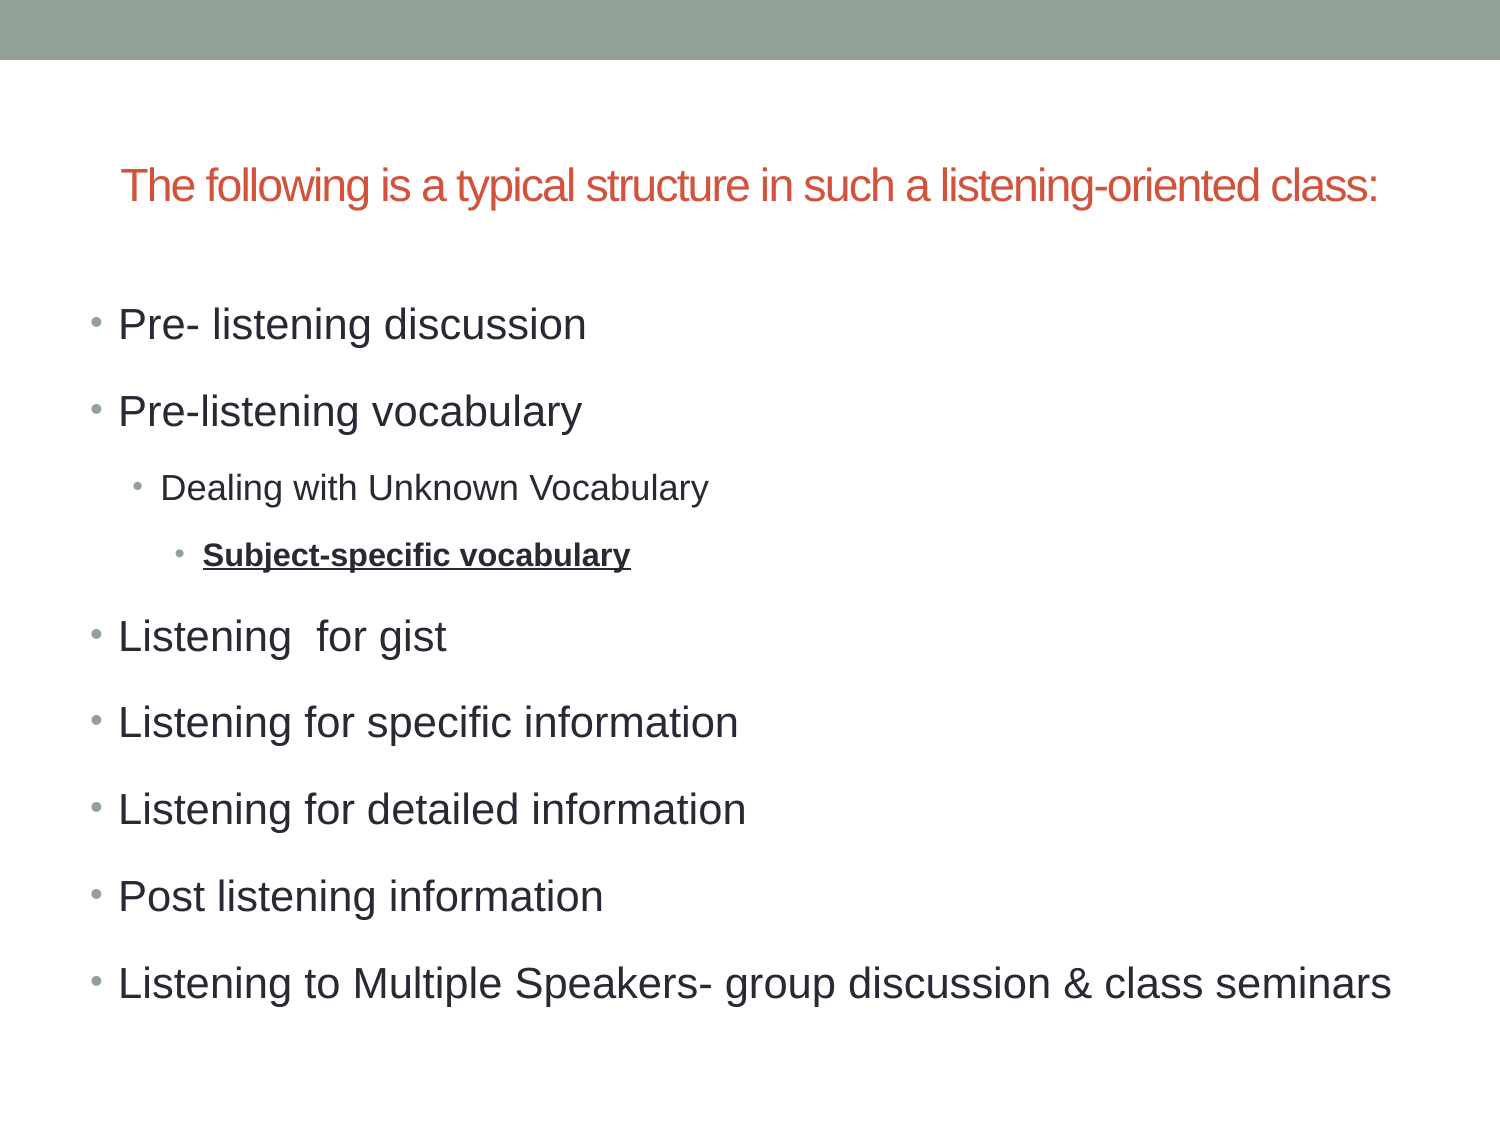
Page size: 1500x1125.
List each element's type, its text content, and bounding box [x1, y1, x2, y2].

list Pre- listening discussion Pre-listening vocabulary Dealing with Unknown Vocabulary Subject-specific vocabulary Listening for gist Listening for specific information Listening for detailed information Post listening information Listening to Multiple Speakers- group discussion & class seminars [75, 262, 1425, 1063]
title The following is a typical structure in such a listening-oriented class: [75, 87, 1425, 250]
